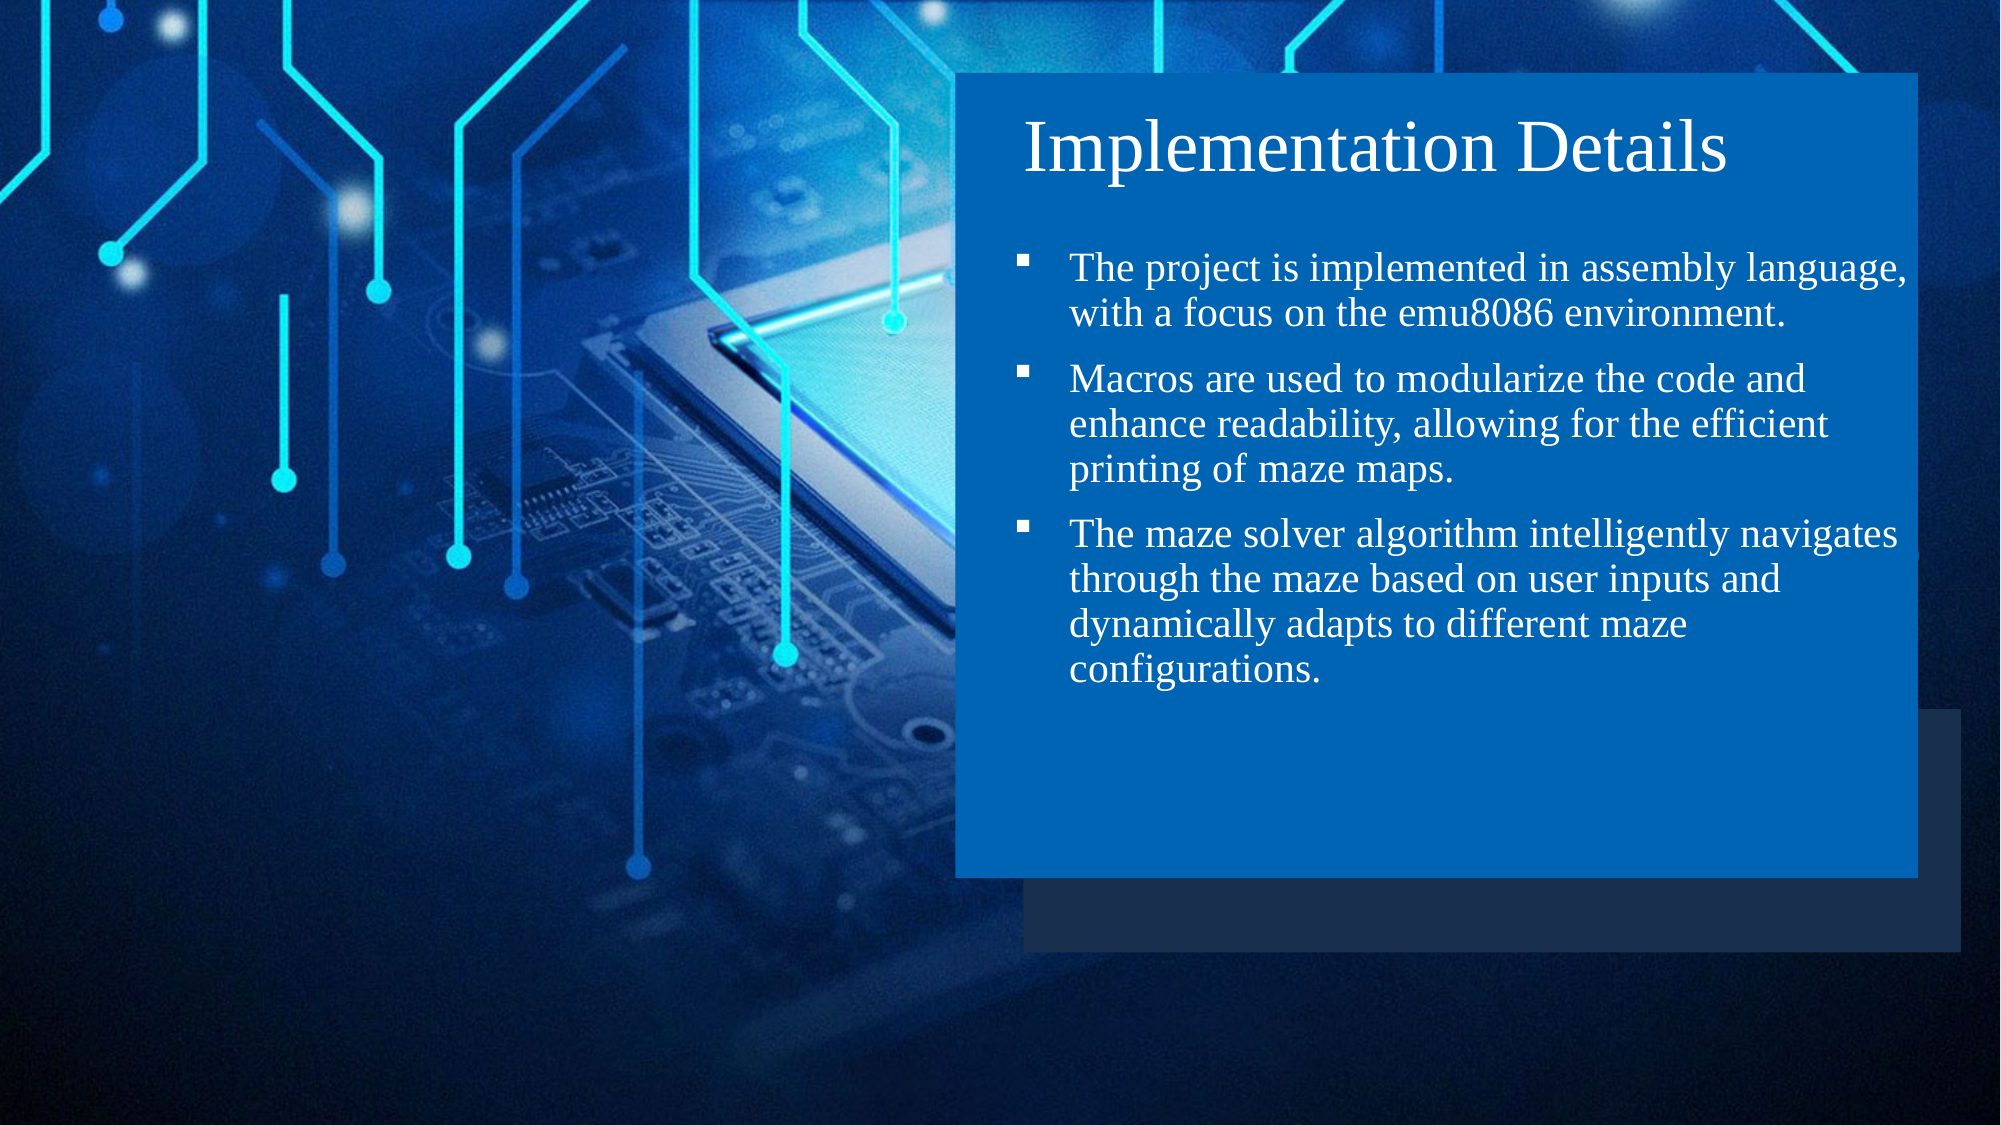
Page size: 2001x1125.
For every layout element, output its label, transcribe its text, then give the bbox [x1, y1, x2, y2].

picture [0, 0, 2001, 1125]
text_box Implementation Details [1009, 88, 1918, 194]
text_box [1022, 708, 1962, 953]
text_box [954, 72, 1919, 879]
text_box The project is implemented in assembly language, with a focus on the emu8086 environment. Macros are used to modularize the code and enhance readability, allowing for the efficient printing of maze maps. The maze solver algorithm intelligently navigates through the maze based on user inputs and dynamically adapts to different maze configurations. [998, 237, 1937, 766]
